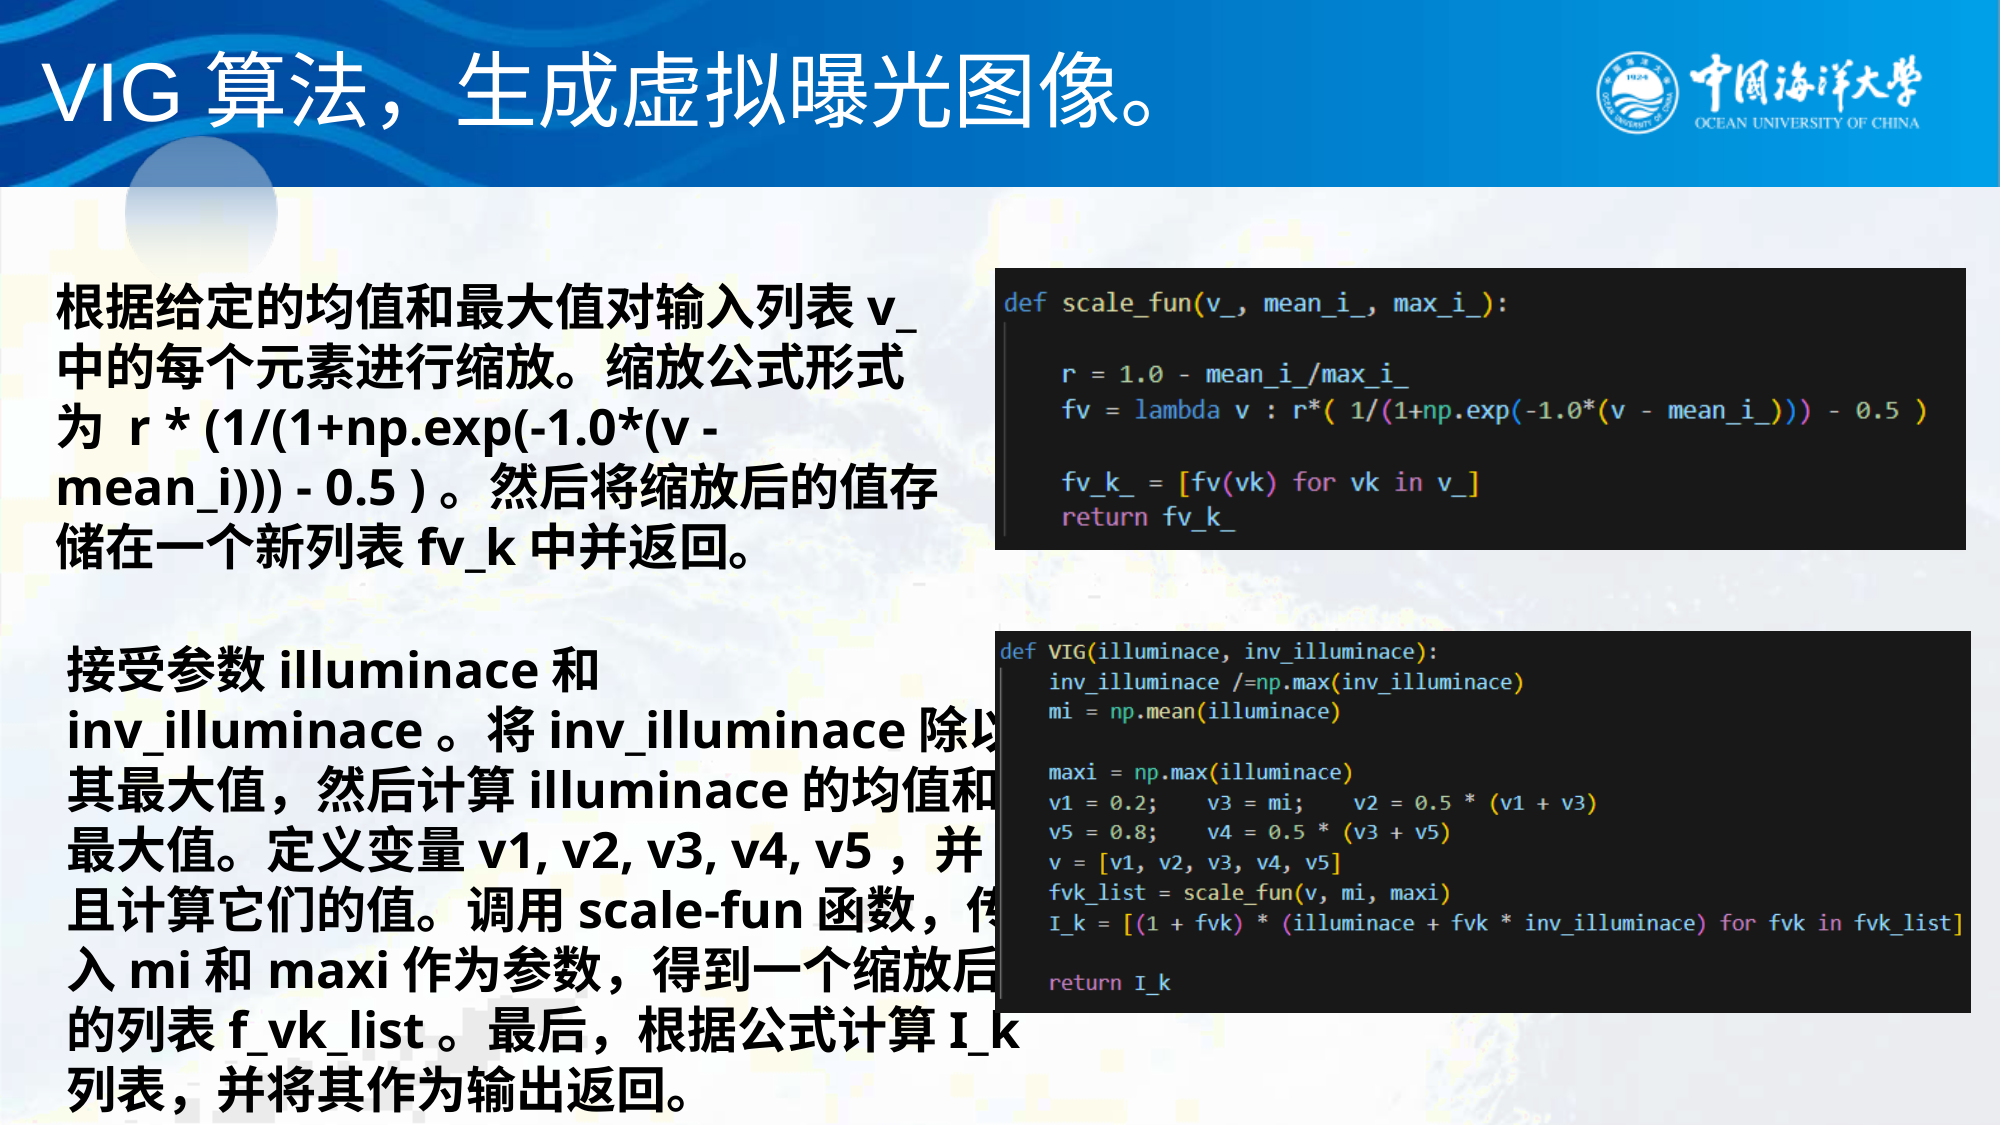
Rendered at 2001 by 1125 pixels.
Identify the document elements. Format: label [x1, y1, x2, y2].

picture [994, 631, 1972, 1014]
picture [125, 136, 278, 290]
picture [994, 268, 1967, 550]
text_box [0, 0, 2000, 1125]
